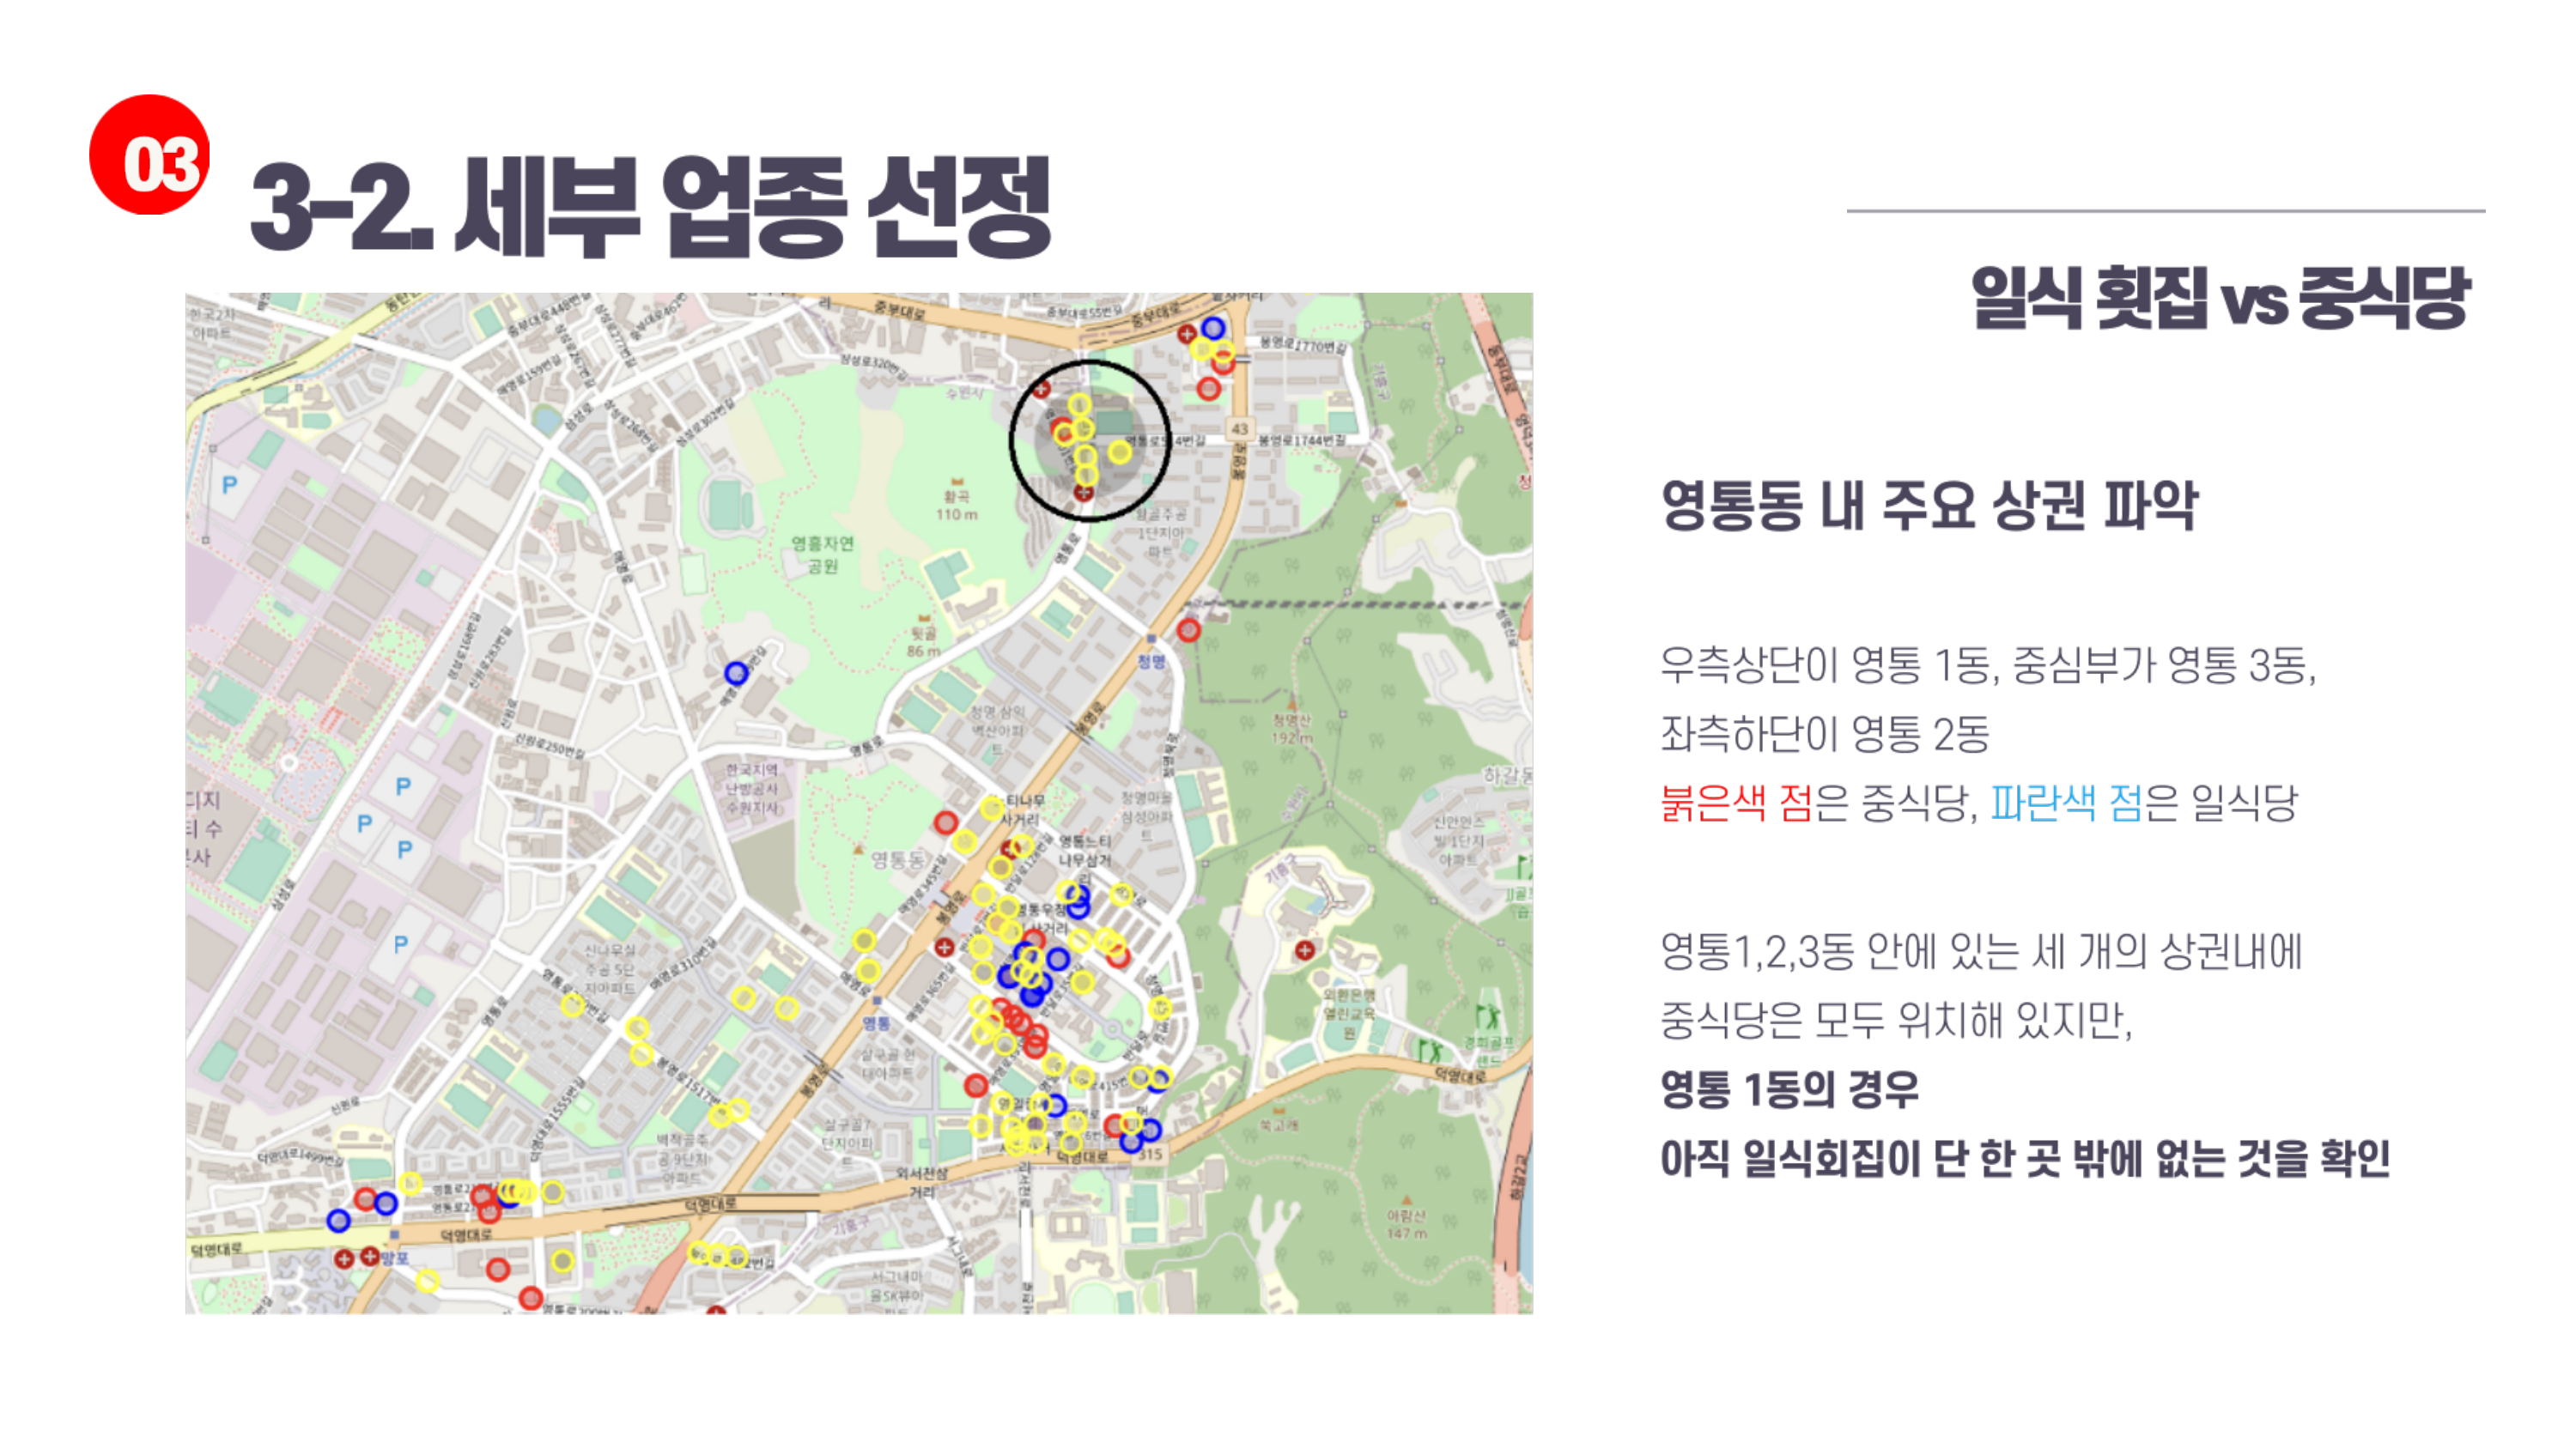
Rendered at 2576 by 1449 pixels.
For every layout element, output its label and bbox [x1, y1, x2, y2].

picture [1651, 459, 2513, 1218]
picture [113, 107, 1129, 293]
text_box [89, 94, 210, 215]
picture [1446, 242, 2516, 360]
text_box [1846, 205, 2487, 217]
text_box [185, 293, 1534, 1316]
